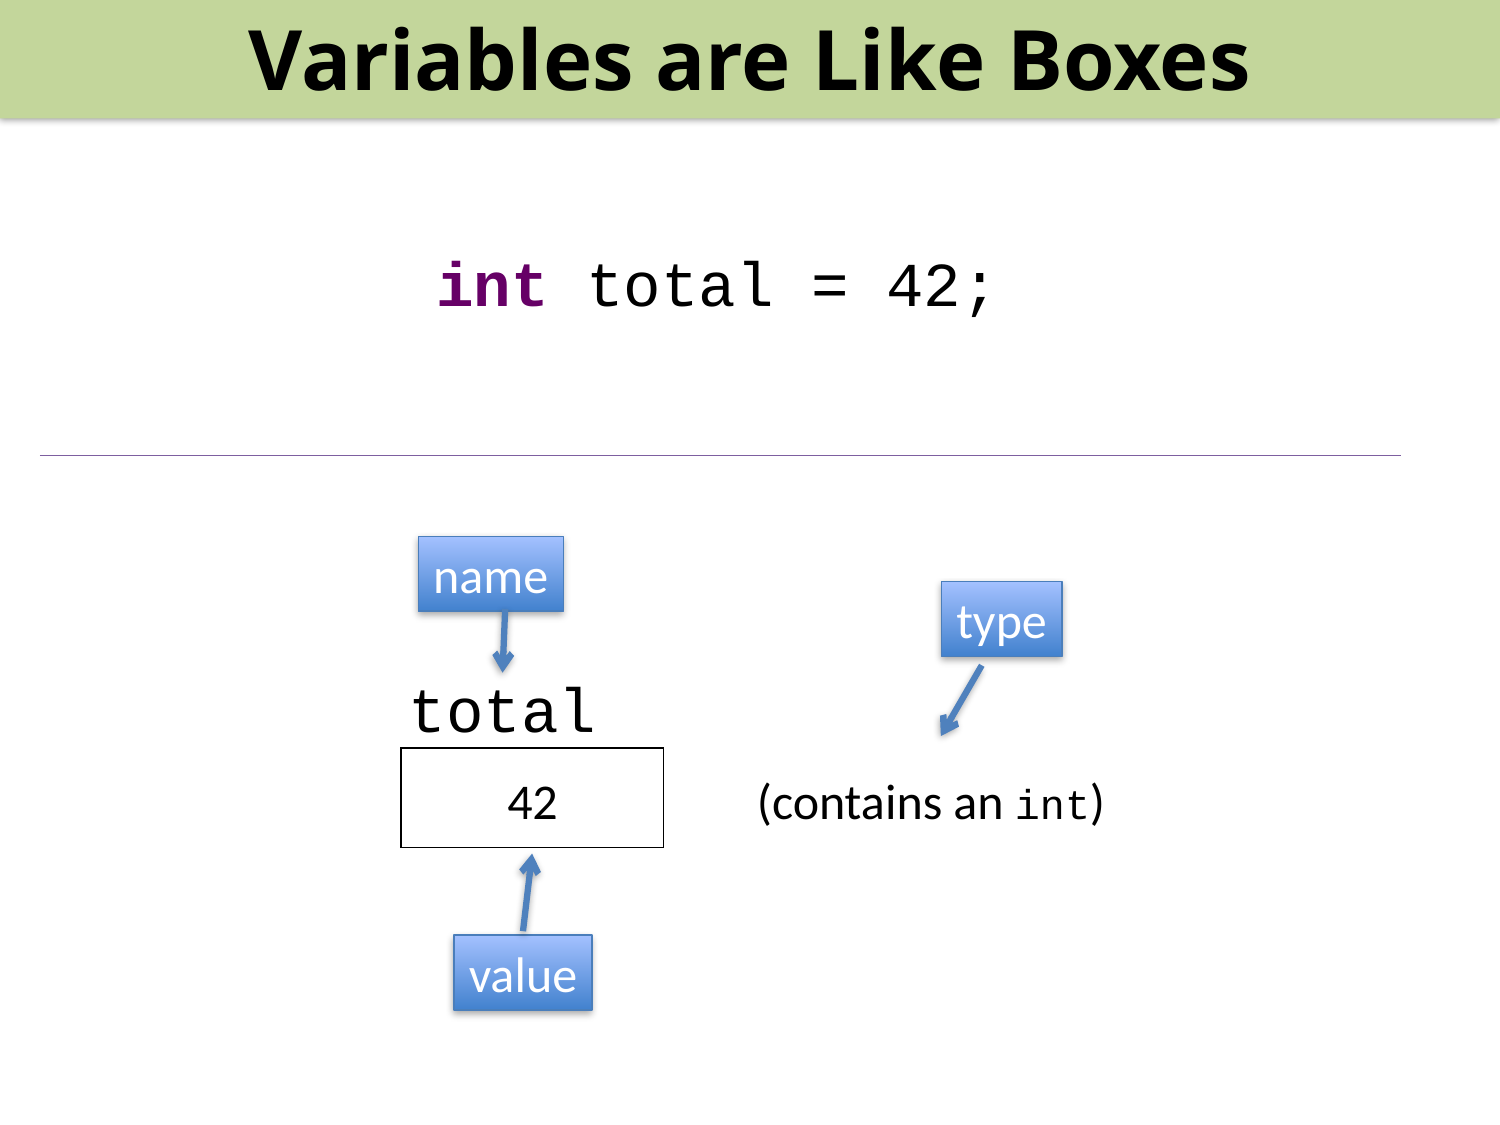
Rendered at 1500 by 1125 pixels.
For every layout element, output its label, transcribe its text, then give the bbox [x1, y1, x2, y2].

text_box Variables are Like Boxes [0, 0, 1500, 122]
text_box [522, 853, 533, 932]
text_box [940, 665, 982, 737]
text_box (contains an int) [742, 761, 1121, 837]
text_box total [393, 662, 612, 753]
text_box 42 [417, 762, 648, 837]
text_box name [418, 536, 564, 612]
text_box [400, 747, 664, 848]
text_box value [453, 934, 593, 1011]
text_box type [941, 581, 1063, 657]
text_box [502, 608, 506, 673]
text_box int total = 42; [421, 236, 1014, 327]
